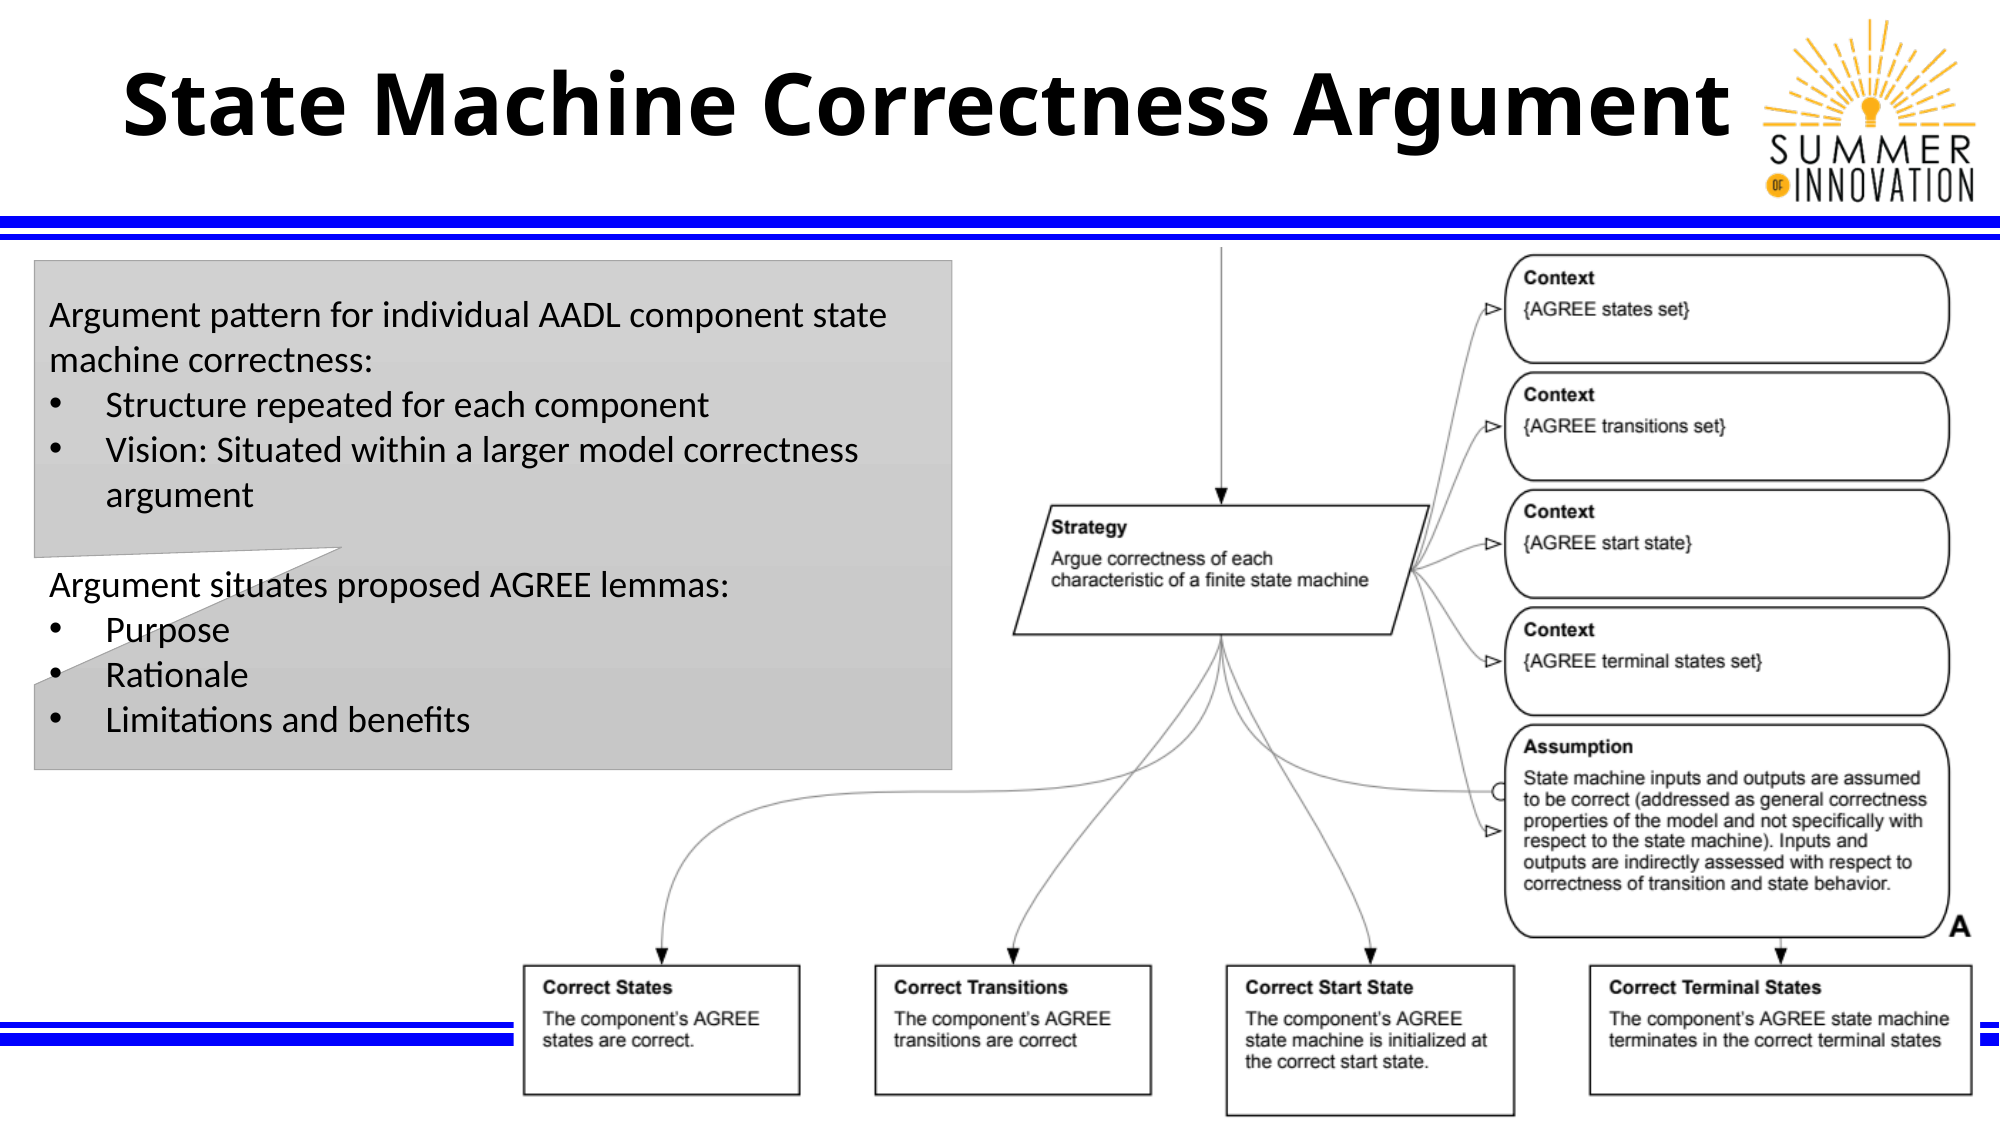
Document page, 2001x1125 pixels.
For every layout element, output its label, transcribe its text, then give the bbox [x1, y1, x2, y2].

text_box Argument pattern for individual AADL component state machine correctness: Structure repeated for each component Vision: Situated within a larger model correctness argument Argument situates proposed AGREE lemmas: Purpose Rationale Limitations and benefits [33, 260, 513, 771]
picture [1753, 5, 1993, 230]
title State Machine Correctness Argument [34, 11, 1750, 205]
picture [513, 247, 1981, 1125]
